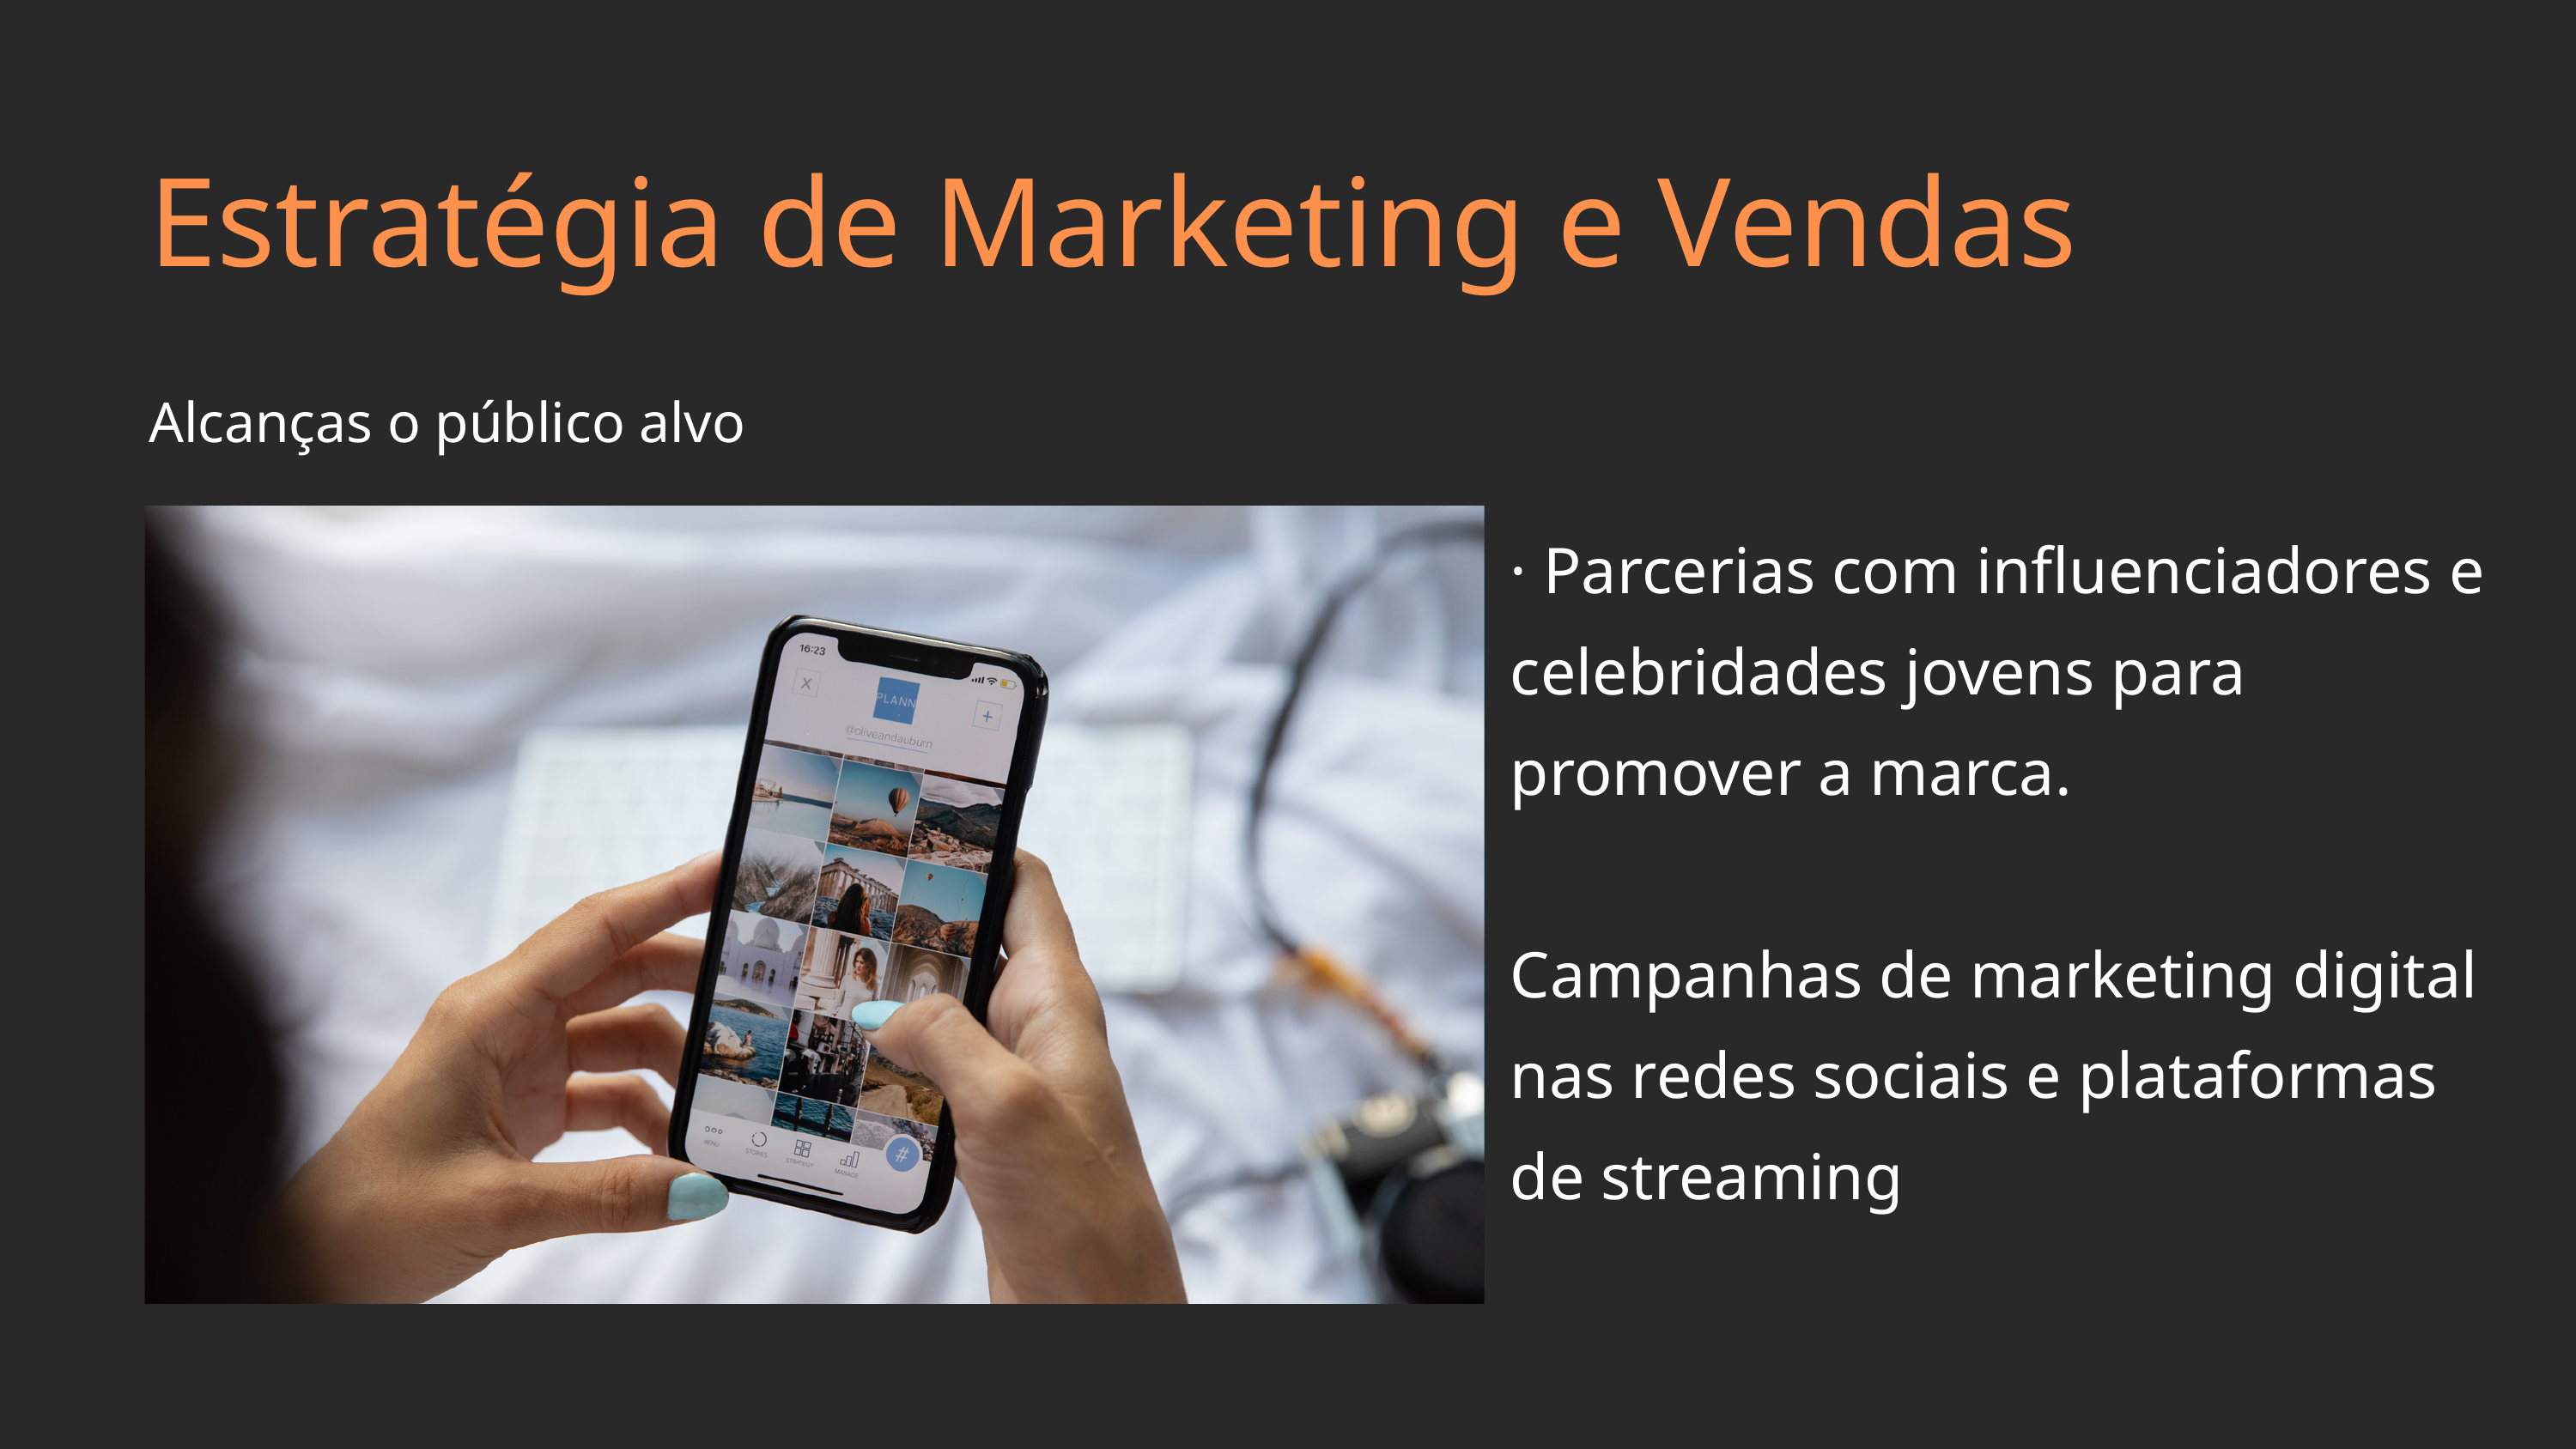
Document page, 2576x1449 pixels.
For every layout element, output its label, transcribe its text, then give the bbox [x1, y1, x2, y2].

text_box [148, 144, 2505, 446]
text_box [144, 506, 1485, 1304]
text_box · Parcerias com influenciadores e celebridades jovens para promover a marca. Campanhas de marketing digital nas redes sociais e plataformas de streaming [1510, 505, 2505, 1313]
